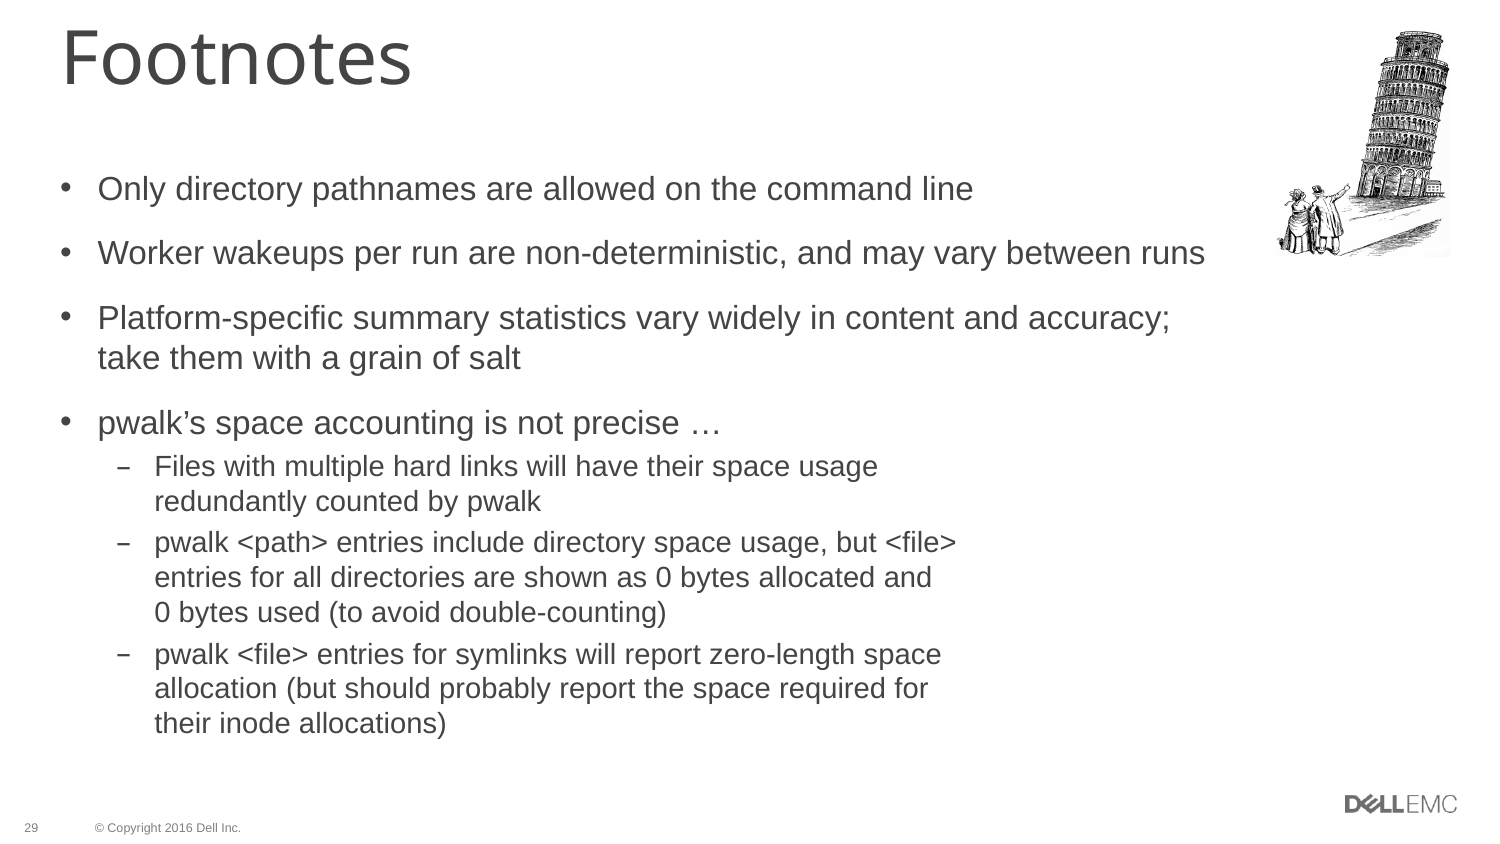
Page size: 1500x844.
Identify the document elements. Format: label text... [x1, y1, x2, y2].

title Footnotes [60, 24, 1440, 139]
picture [1345, 793, 1457, 814]
picture [1274, 30, 1451, 257]
list Only directory pathnames are allowed on the command line Worker wakeups per run are non-deterministic, and may vary between runs Platform-specific summary statistics vary widely in content and accuracy; take them with a grain of salt pwalk’s space accounting is not precise … Files with multiple hard links will have their space usage redundantly counted by pwalk pwalk <path> entries include directory space usage, but <file> entries for all directories are shown as 0 bytes allocated and 0 bytes used (to avoid double-counting) pwalk <file> entries for symlinks will report zero-length space allocation (but should probably report the space required for their inode allocations) [60, 166, 1238, 732]
